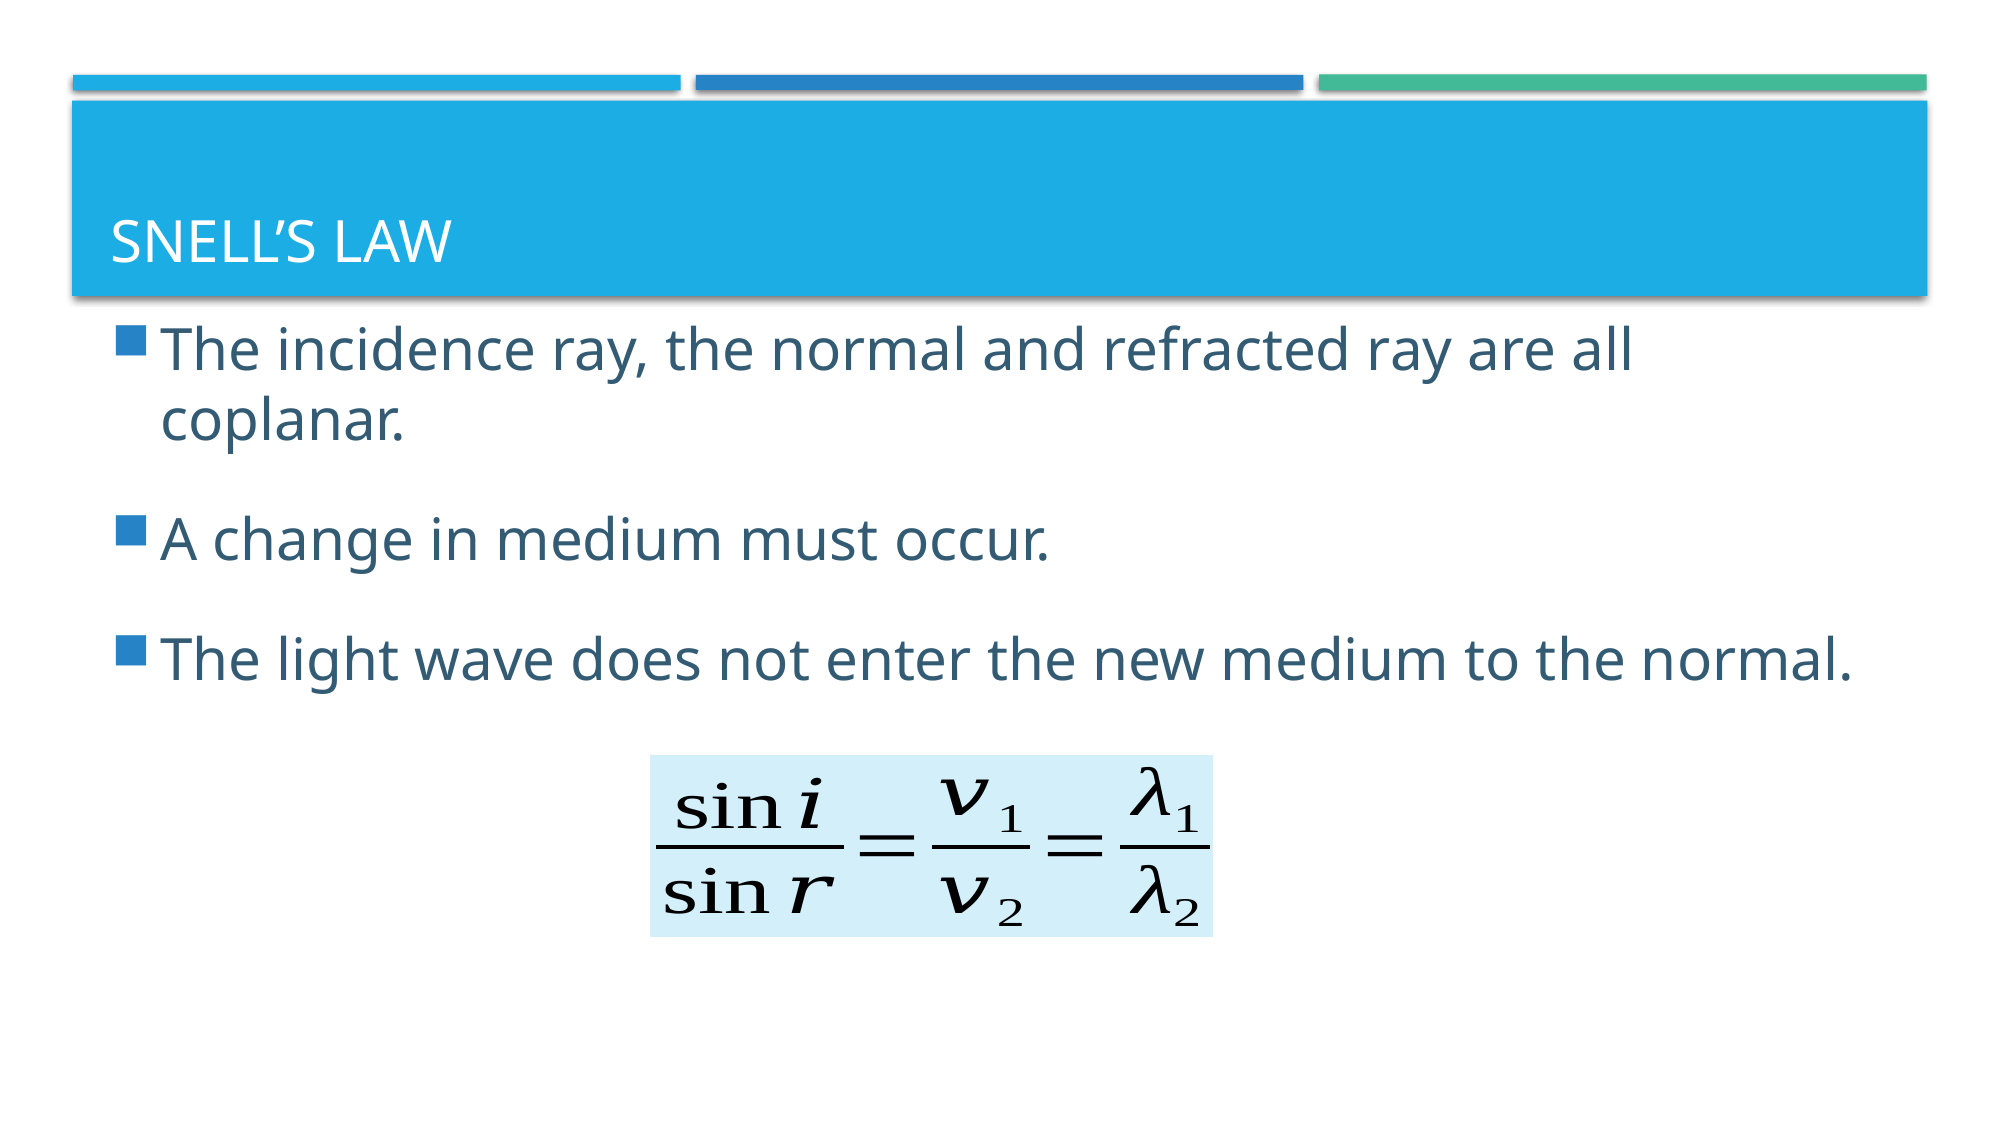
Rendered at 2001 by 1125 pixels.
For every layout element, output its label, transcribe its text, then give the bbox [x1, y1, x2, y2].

list The incidence ray, the normal and refracted ray are all coplanar. A change in medium must occur. The light wave does not enter the new medium to the normal. [95, 357, 1905, 713]
title Snell’s law [95, 115, 1905, 282]
